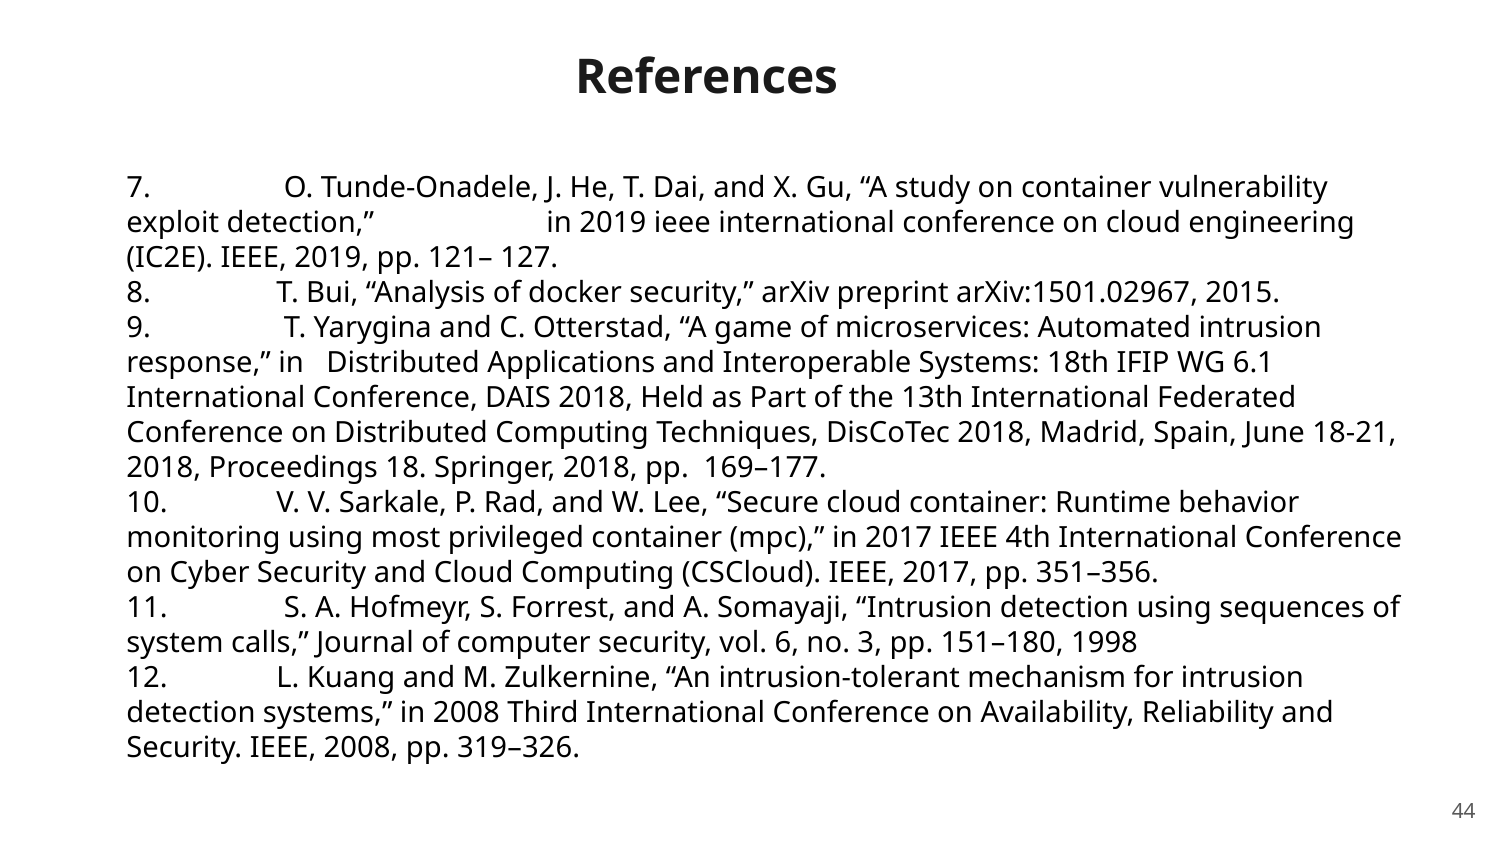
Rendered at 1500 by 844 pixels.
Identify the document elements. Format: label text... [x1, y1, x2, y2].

title References [204, 31, 1310, 119]
slide_number 44 [1400, 779, 1491, 844]
text_box 7. O. Tunde-Onadele, J. He, T. Dai, and X. Gu, “A study on container vulnerability exploit detection,” in 2019 ieee international conference on cloud engineering (IC2E). IEEE, 2019, pp. 121– 127. 8. T. Bui, “Analysis of docker security,” arXiv preprint arXiv:1501.02967, 2015. 9. T. Yarygina and C. Otterstad, “A game of microservices: Automated intrusion response,” in Distributed Applications and Interoperable Systems: 18th IFIP WG 6.1 International Conference, DAIS 2018, Held as Part of the 13th International Federated Conference on Distributed Computing Techniques, DisCoTec 2018, Madrid, Spain, June 18-21, 2018, Proceedings 18. Springer, 2018, pp. 169–177. 10. V. V. Sarkale, P. Rad, and W. Lee, “Secure cloud container: Runtime behavior monitoring using most privileged container (mpc),” in 2017 IEEE 4th International Conference on Cyber Security and Cloud Computing (CSCloud). IEEE, 2017, pp. 351–356. 11. S. A. Hofmeyr, S. Forrest, and A. Somayaji, “Intrusion detection using sequences of system calls,” Journal of computer security, vol. 6, no. 3, pp. 151–180, 1998 12. L. Kuang and M. Zulkernine, “An intrusion-tolerant mechanism for intrusion detection systems,” in 2008 Third International Conference on Availability, Reliability and Security. IEEE, 2008, pp. 319–326. [111, 153, 1434, 778]
